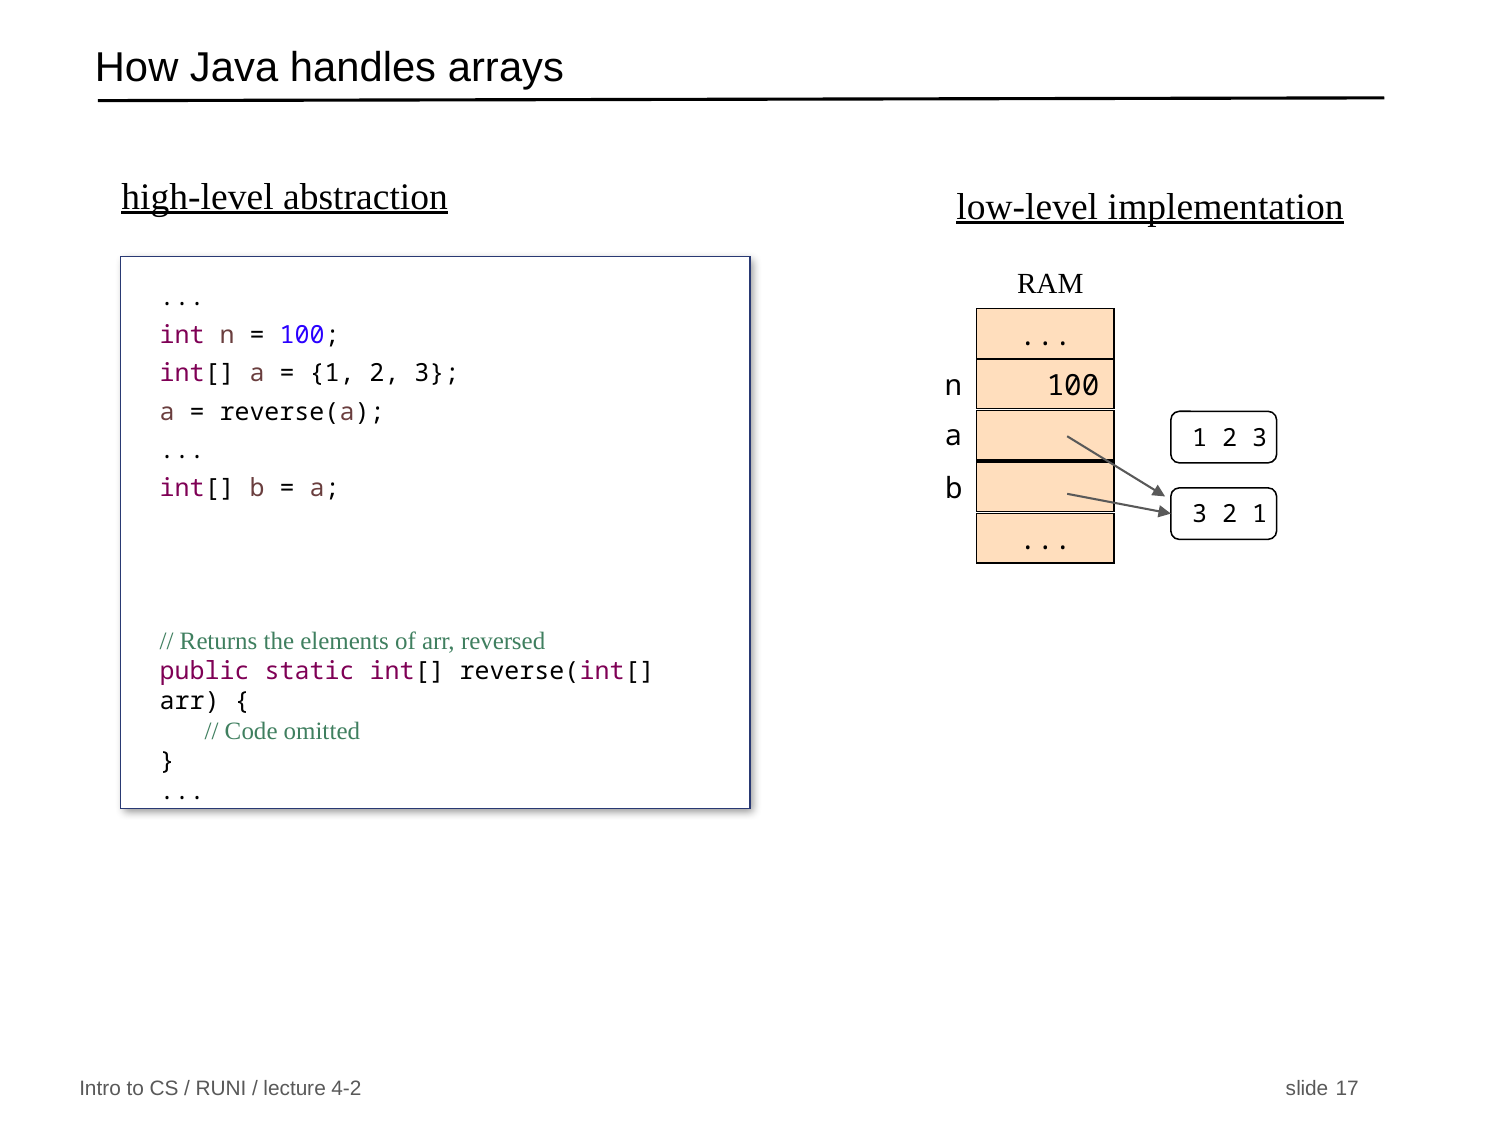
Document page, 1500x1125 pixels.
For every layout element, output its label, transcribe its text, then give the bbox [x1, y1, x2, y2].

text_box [1066, 436, 1166, 493]
text_box ... int n = 100; int[] a = {1, 2, 3}; a = reverse(a); ... int[] b = a; // Returns the elements of arr, reversed public static int[] reverse(int[] arr) { // Code omitted } ... [120, 256, 750, 809]
text_box ... [976, 513, 1115, 564]
text_box [976, 410, 1115, 461]
text_box a [814, 408, 977, 459]
text_box 1 2 3 [1170, 411, 1277, 463]
text_box high-level abstraction [106, 164, 482, 225]
text_box low-level implementation [941, 174, 1465, 235]
title How Java handles arrays [79, 33, 1371, 109]
text_box b [814, 461, 978, 512]
text_box ... [976, 308, 1115, 359]
text_box RAM [1001, 256, 1190, 320]
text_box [1066, 493, 1172, 514]
text_box [978, 461, 1061, 512]
text_box n [814, 358, 977, 408]
text_box 3 2 1 [1170, 487, 1277, 540]
text_box 100 [977, 359, 1115, 409]
